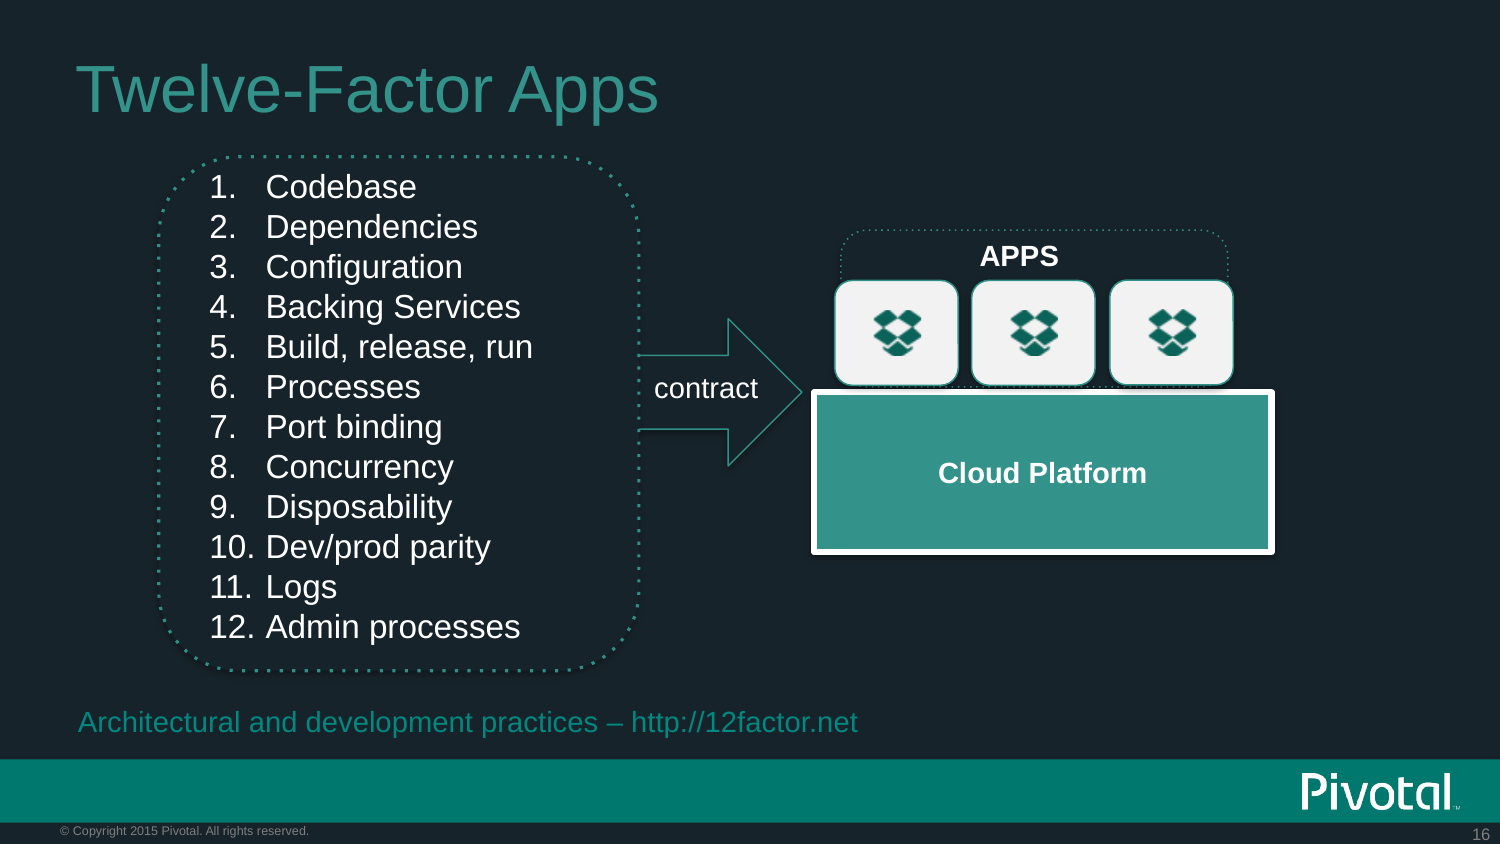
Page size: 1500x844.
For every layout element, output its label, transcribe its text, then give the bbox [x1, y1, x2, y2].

text_box APPS [964, 229, 1074, 280]
text_box [1074, 229, 1229, 387]
text_box [970, 279, 1096, 387]
picture [873, 309, 922, 357]
title Twelve-Factor Apps [60, 40, 1440, 116]
text_box [157, 170, 611, 672]
picture [1009, 309, 1059, 357]
picture [1302, 773, 1460, 810]
picture [1148, 309, 1197, 356]
text_box contract [639, 362, 774, 412]
text_box [1108, 279, 1235, 386]
text_box Architectural and development practices – http://12factor.net [63, 696, 875, 746]
text_box Codebase Dependencies Configuration Backing Services Build, release, run Processes Port binding Concurrency Disposability Dev/prod parity Logs Admin processes [194, 158, 1003, 653]
text_box [833, 279, 960, 387]
text_box Cloud Platform [811, 389, 1275, 555]
